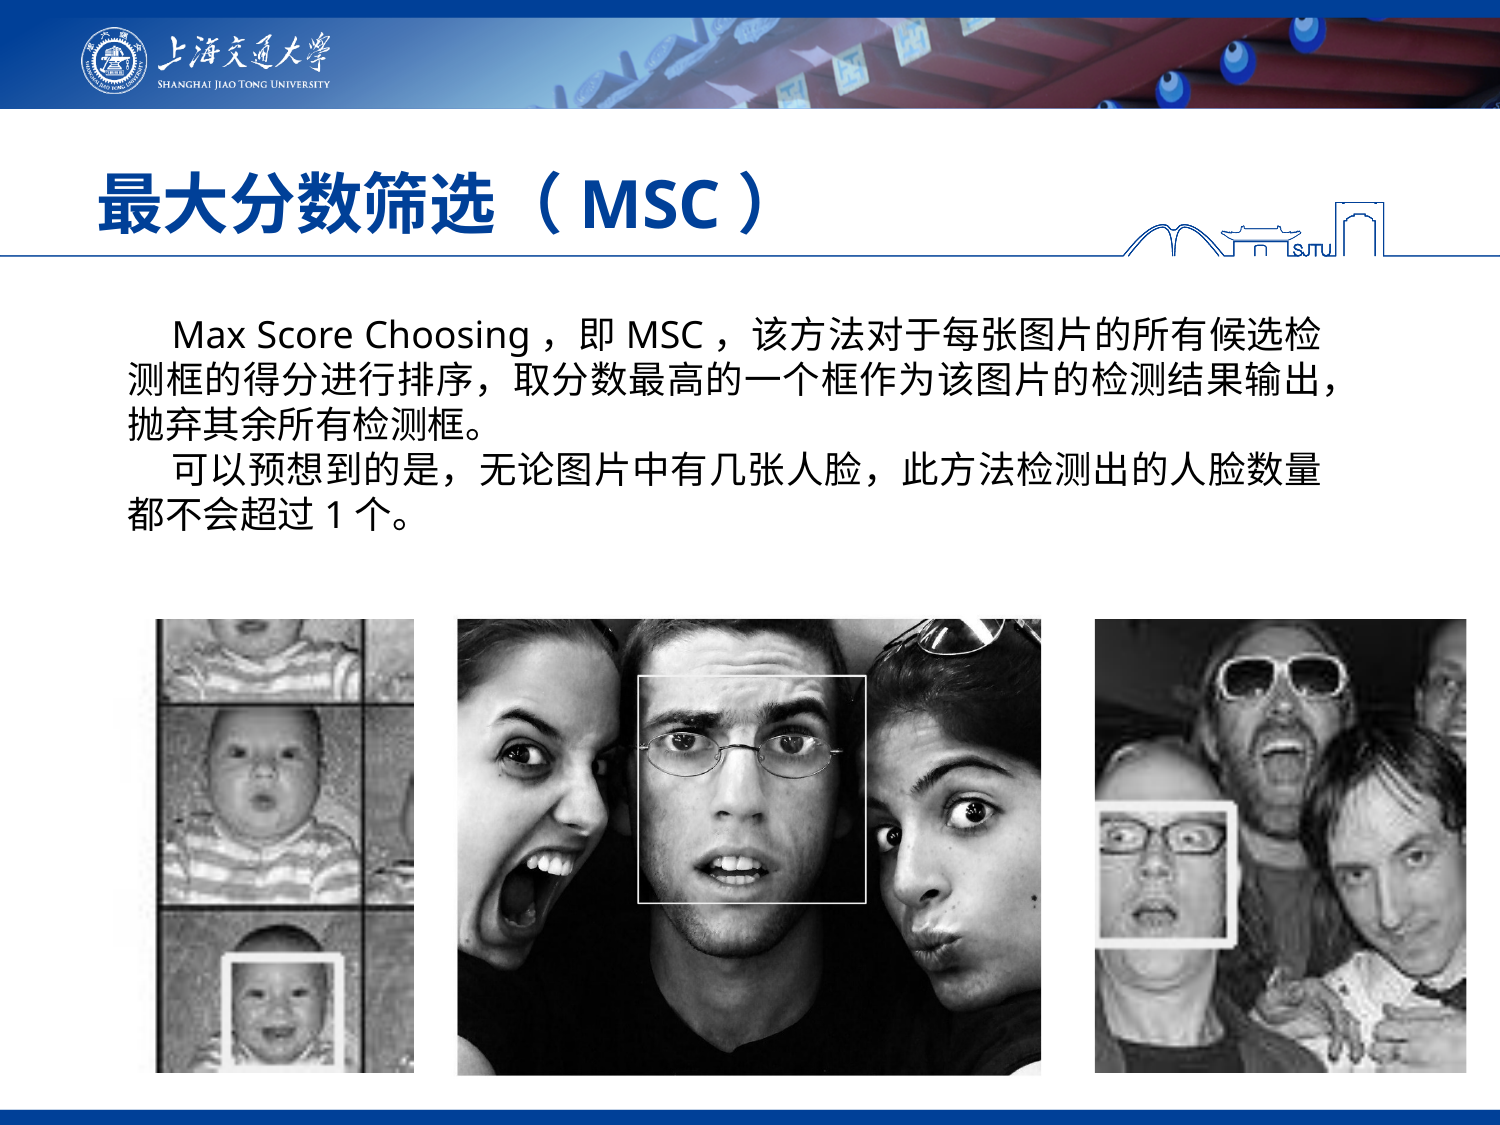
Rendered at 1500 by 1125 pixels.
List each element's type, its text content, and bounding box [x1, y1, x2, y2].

picture [113, 619, 414, 1073]
title 最大分数筛选（MSC） [81, 159, 1455, 254]
picture [0, 18, 1500, 109]
picture [434, 595, 1042, 1083]
picture [1094, 619, 1467, 1073]
text_box Max Score Choosing，即MSC，该方法对于每张图片的所有候选检测框的得分进行排序，取分数最高的一个框作为该图片的检测结果输出，抛弃其余所有检测框。 可以预想到的是，无论图片中有几张人脸，此方法检测出的人脸数量都不会超过1个。 [113, 303, 1338, 544]
